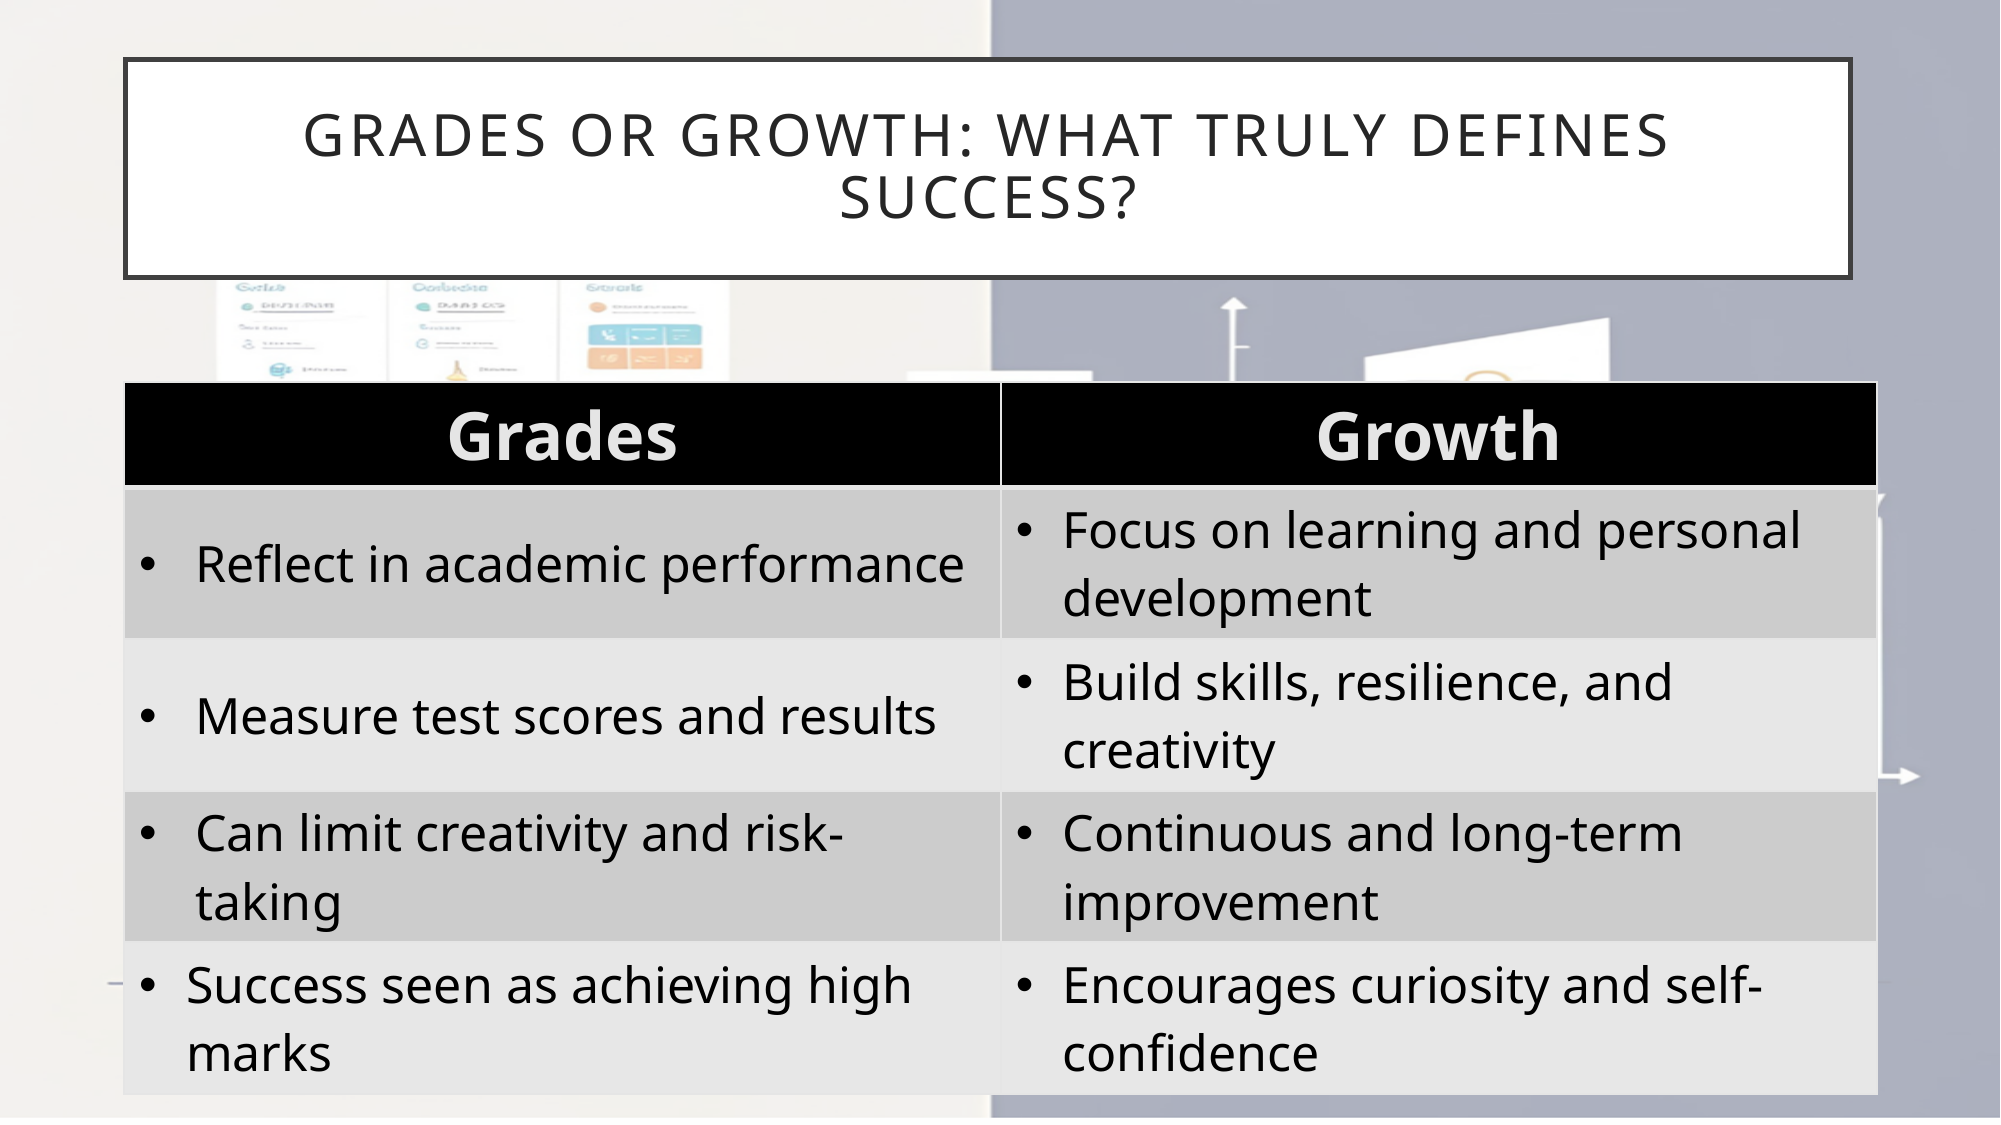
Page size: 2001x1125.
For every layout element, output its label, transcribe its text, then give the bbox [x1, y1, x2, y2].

table_cell Build skills, resilience, and creativity [1002, 640, 1876, 790]
table_cell Can limit creativity and risk-taking [125, 792, 1000, 941]
title Grades or Growth: What Truly Defines Success? [123, 57, 1853, 280]
table_cell Encourages curiosity and self-confidence [1002, 943, 1876, 1093]
table_cell Success seen as achieving high marks [125, 943, 1000, 1093]
table_cell Measure test scores and results [125, 640, 1000, 790]
table_cell Continuous and long-term improvement [1002, 792, 1876, 941]
table_cell Reflect in academic performance [125, 490, 1000, 638]
table_header Growth [1002, 383, 1876, 485]
table_cell Focus on learning and personal development [1002, 490, 1876, 638]
table_header Grades [125, 383, 1000, 485]
